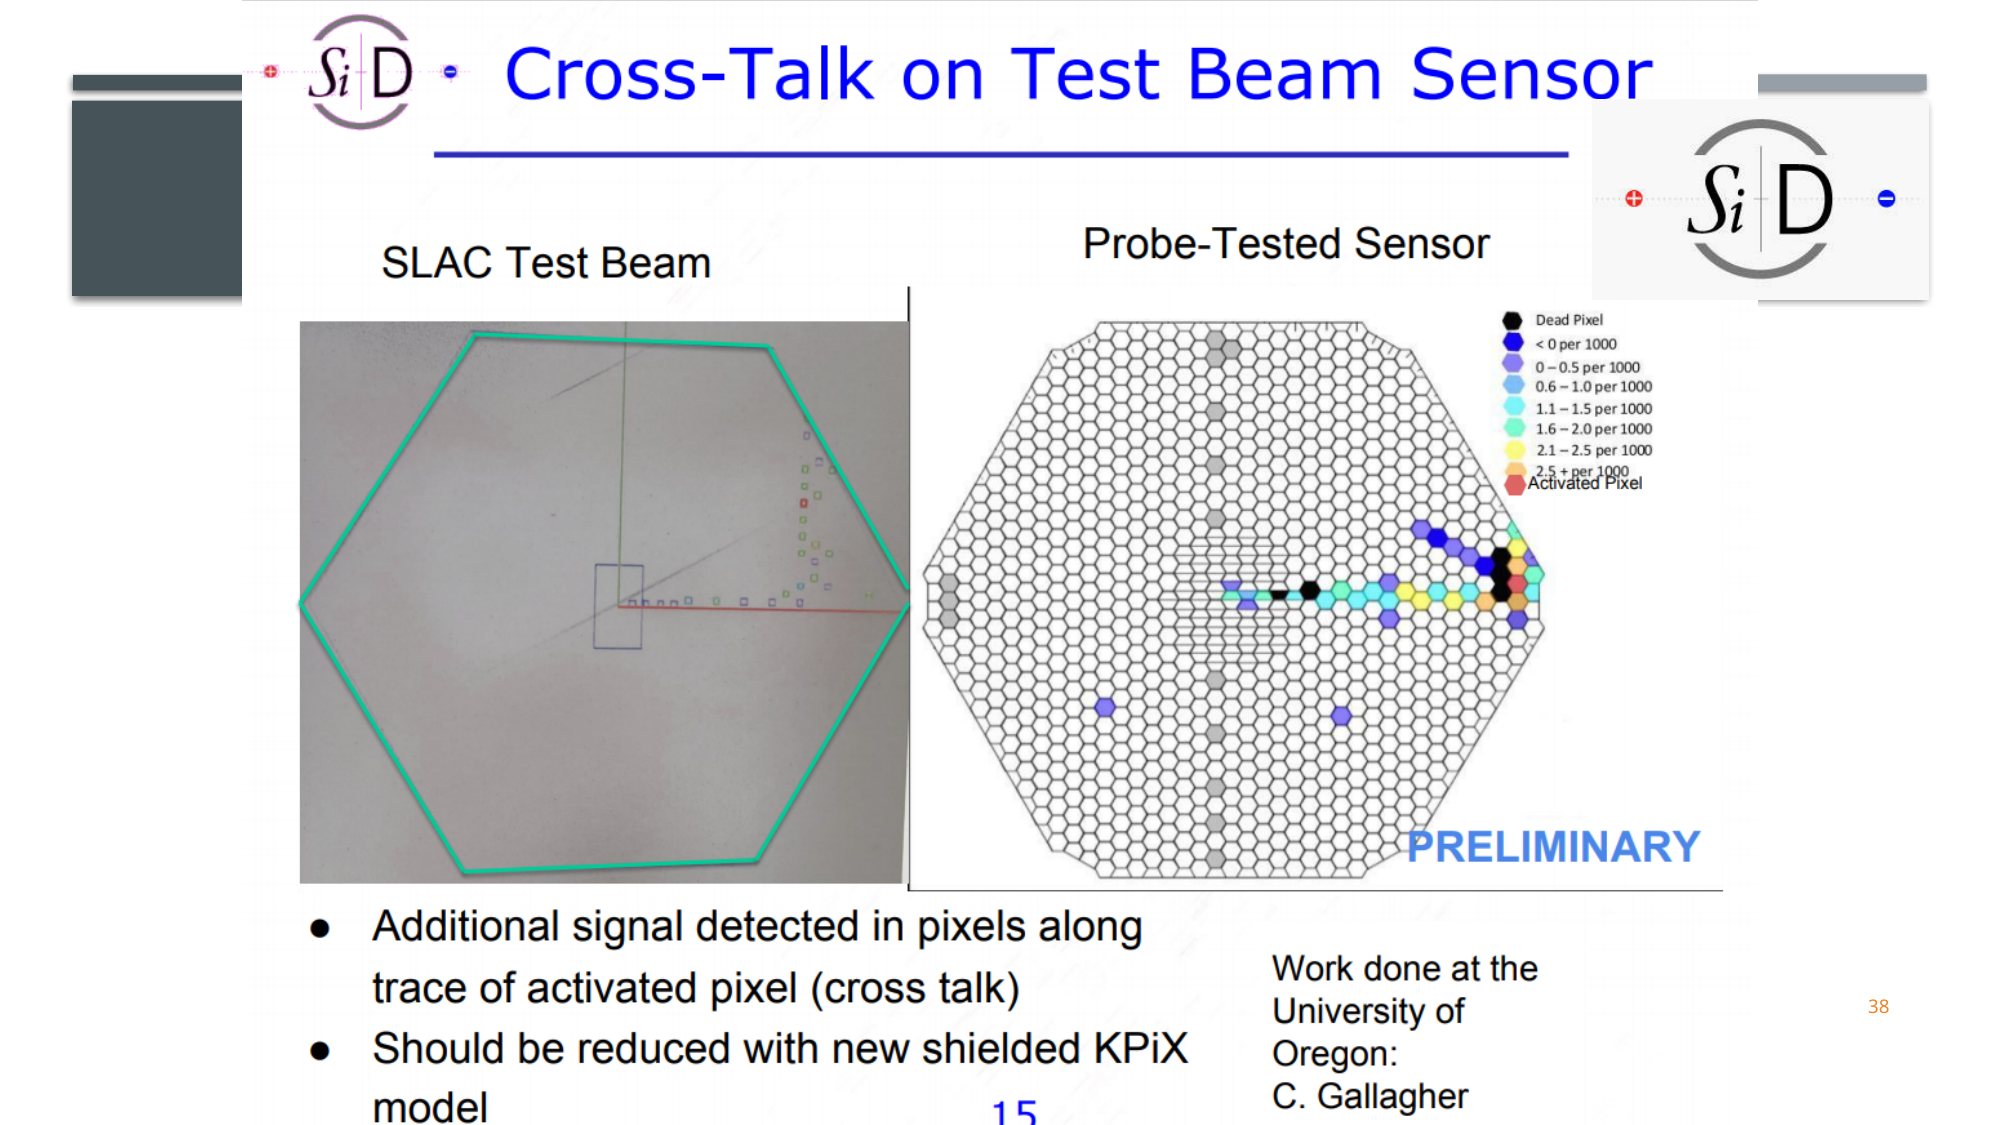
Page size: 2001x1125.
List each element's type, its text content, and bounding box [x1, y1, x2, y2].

picture [1591, 99, 1929, 301]
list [242, 0, 1758, 1125]
slide_number 38 [1763, 977, 1905, 1037]
